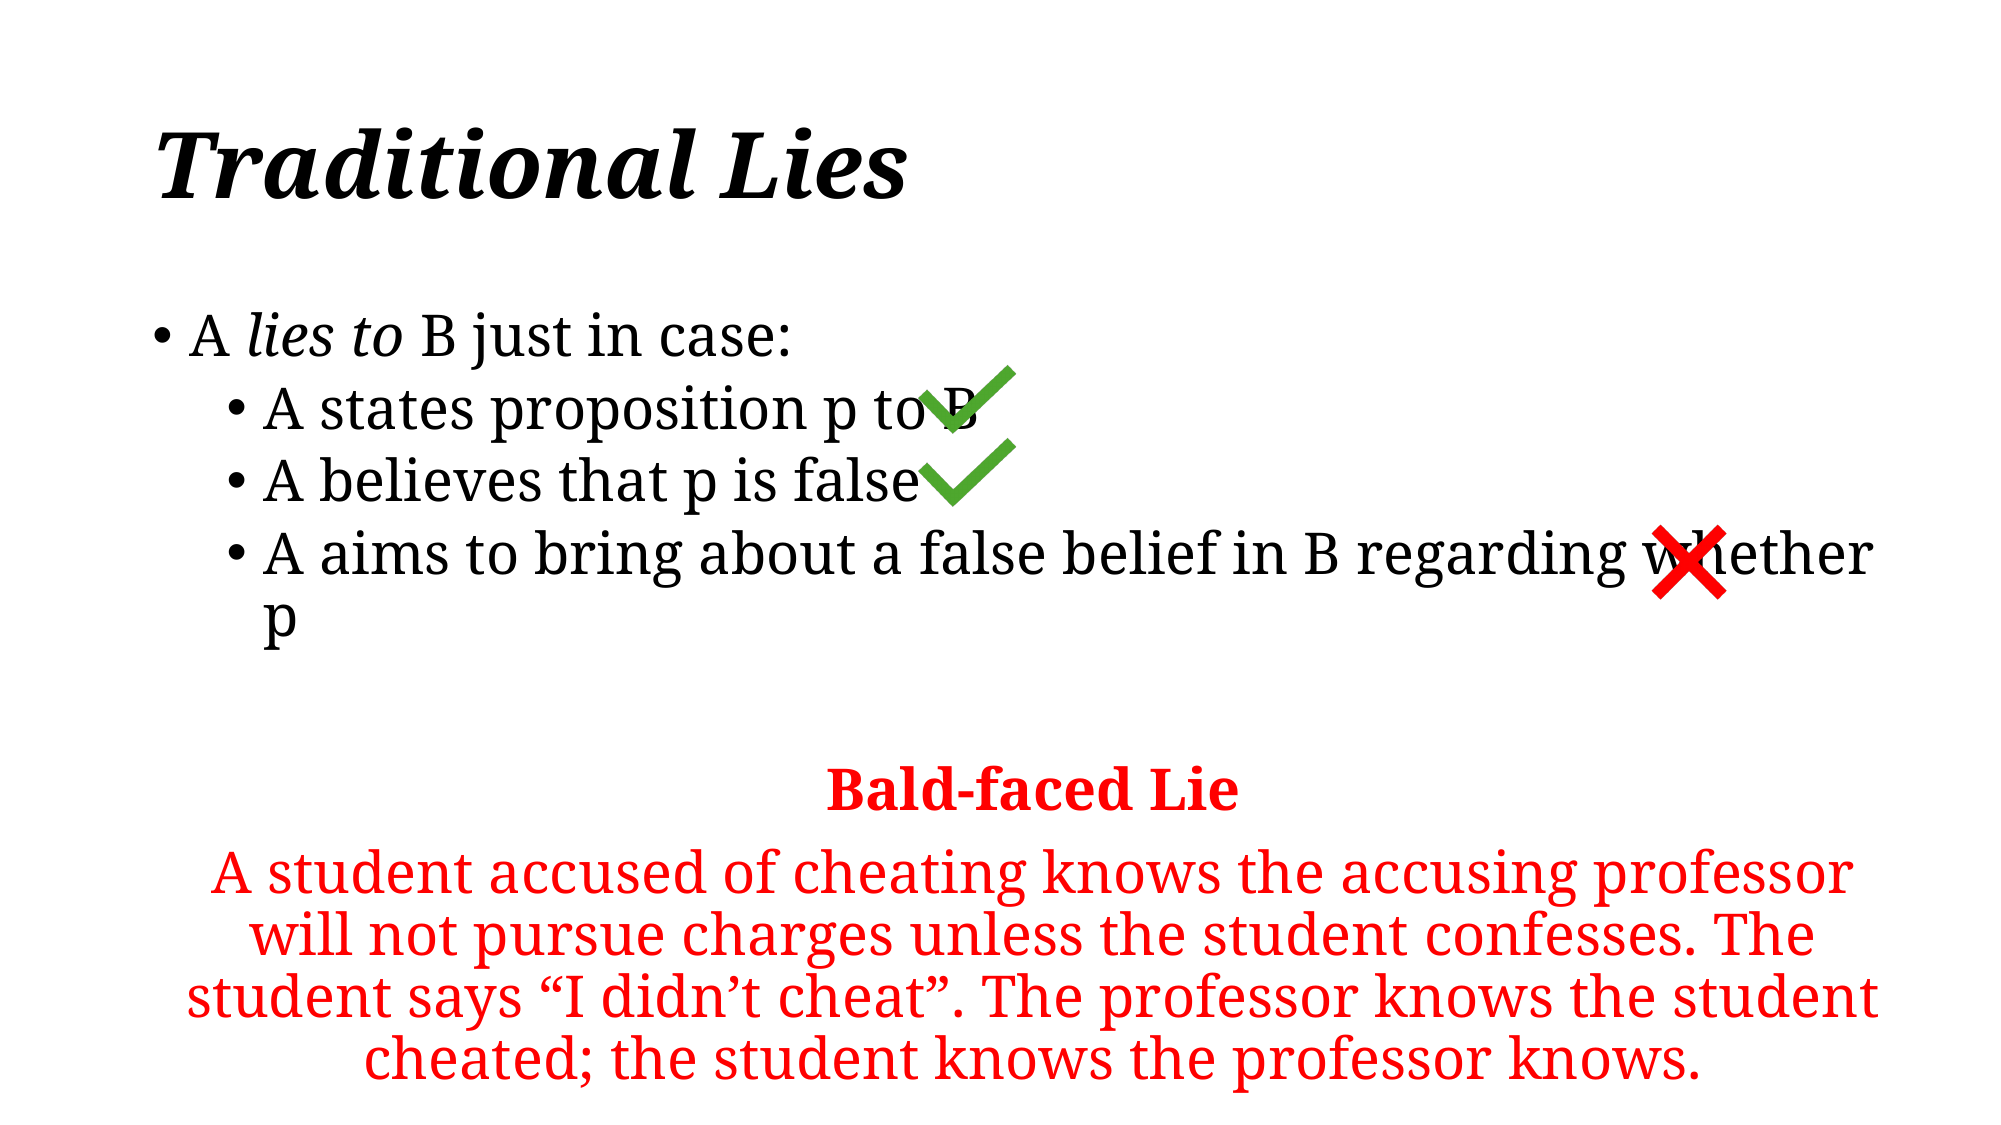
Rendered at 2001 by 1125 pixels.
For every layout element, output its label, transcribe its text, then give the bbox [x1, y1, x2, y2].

title Traditional Lies [137, 59, 1863, 278]
picture [916, 347, 1019, 523]
picture [1638, 511, 1741, 614]
list A lies to B just in case: A states proposition p to B A believes that p is false A aims to bring about a false belief in B regarding whether p Bald-faced Lie A student accused of cheating knows the accusing professor will not pursue charges unless the student confesses. The student says “I didn’t cheat”. The professor knows the student cheated; the student knows the professor knows. [137, 299, 1930, 1102]
